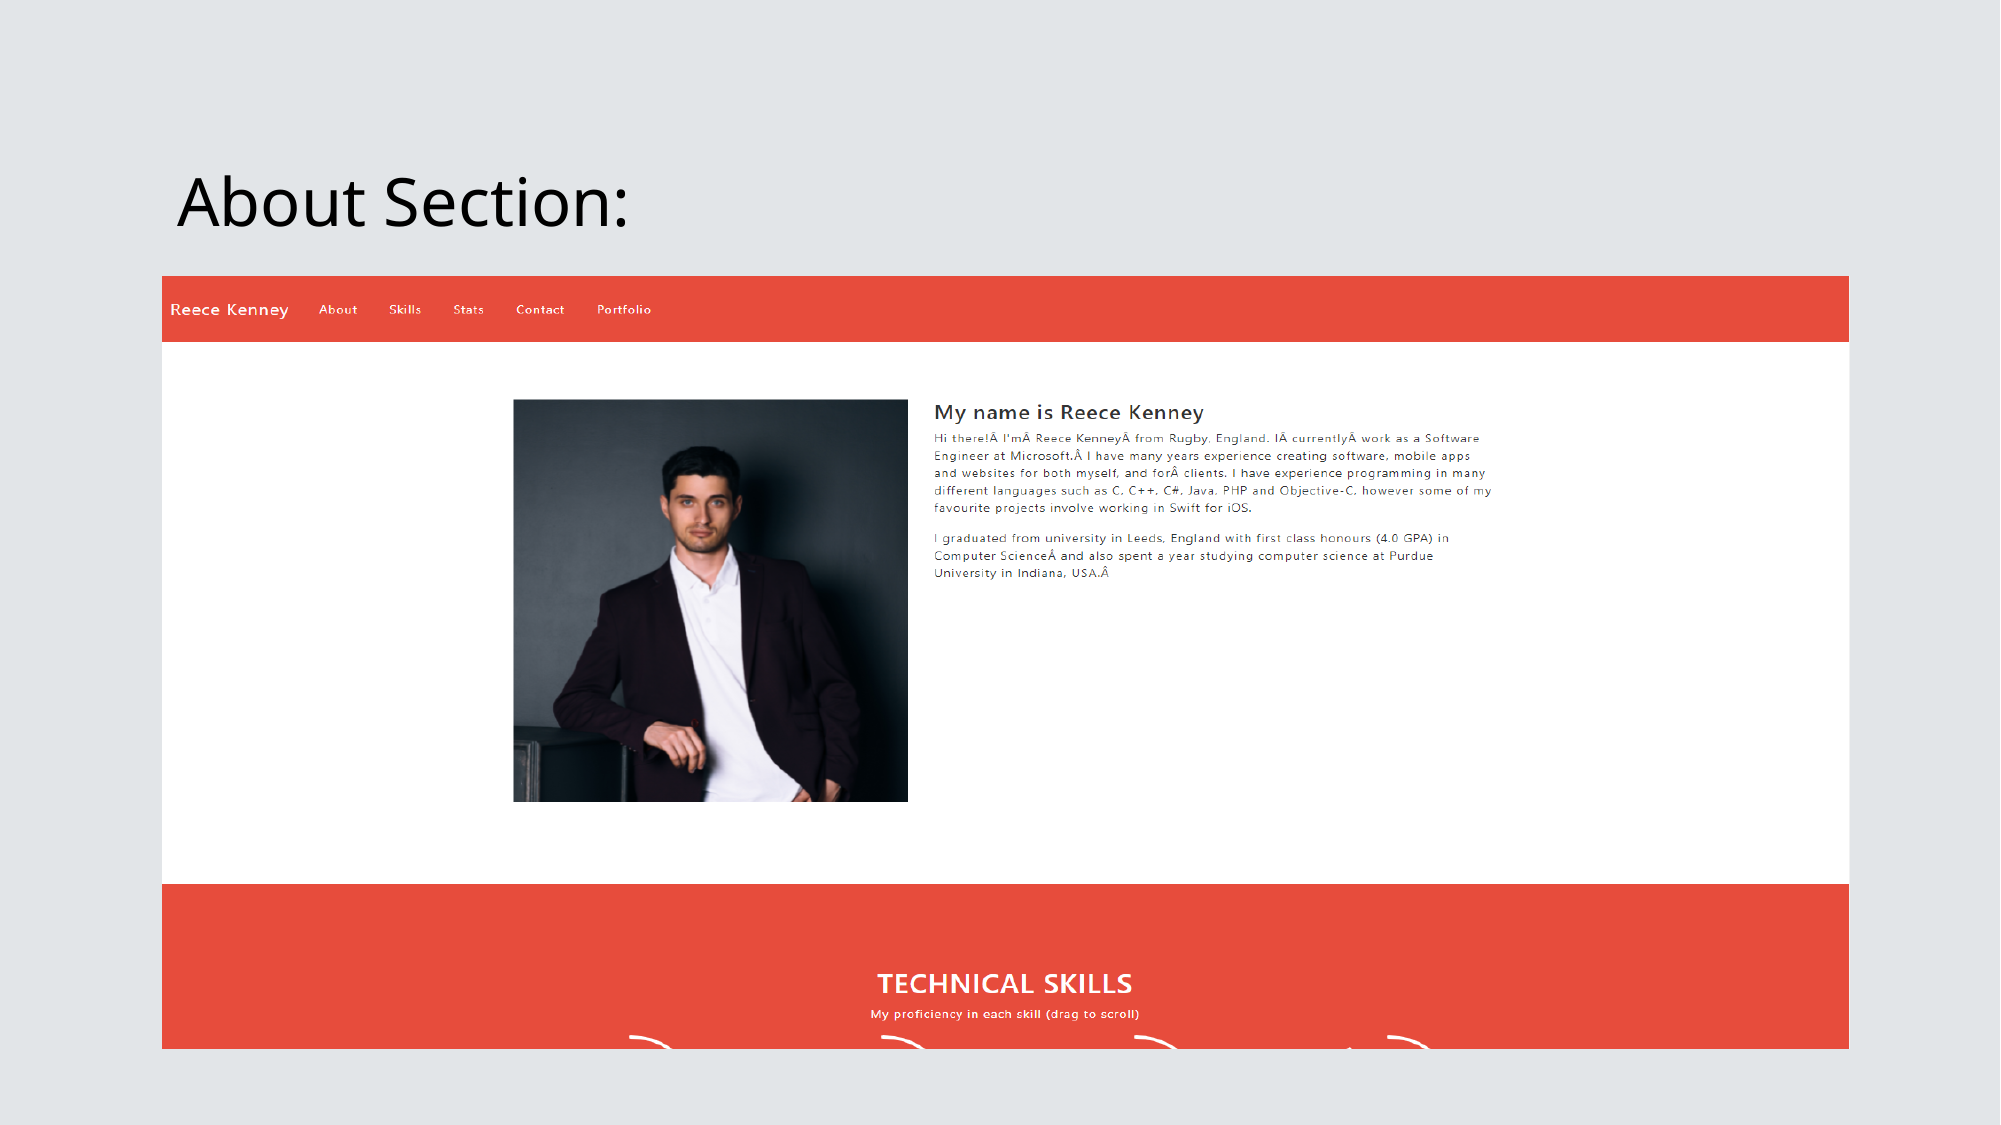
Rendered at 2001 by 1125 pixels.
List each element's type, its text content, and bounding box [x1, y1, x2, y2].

title About Section: [162, 64, 1838, 248]
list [161, 276, 1851, 1049]
